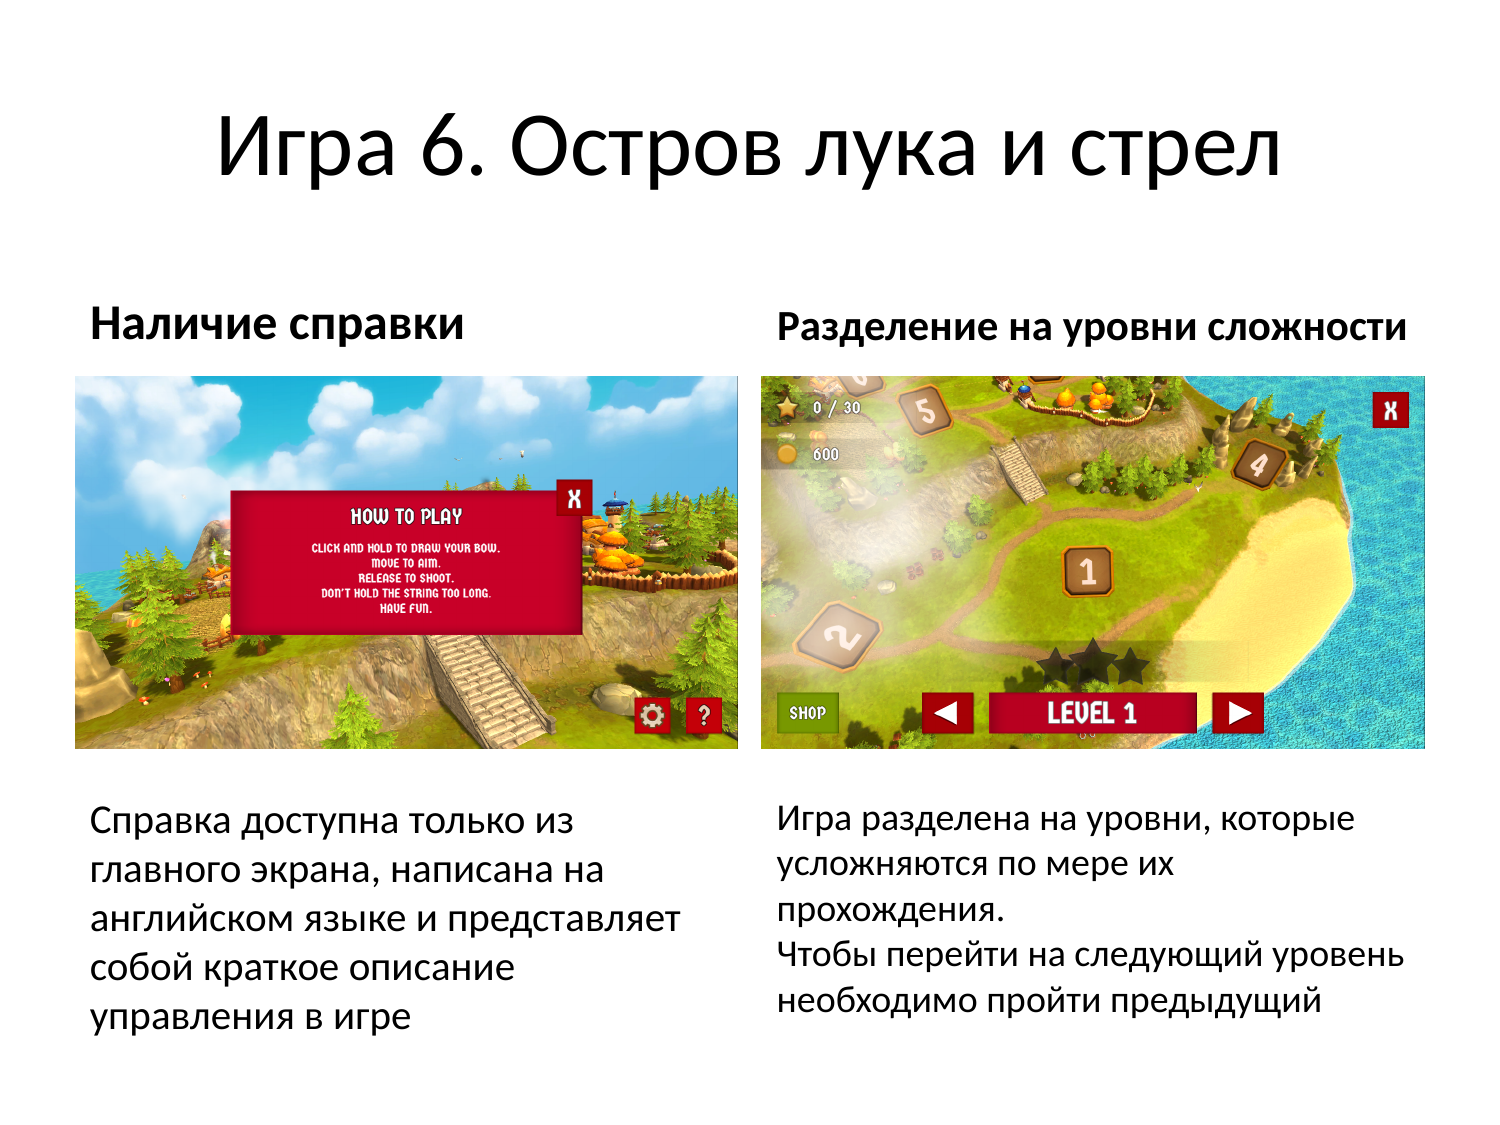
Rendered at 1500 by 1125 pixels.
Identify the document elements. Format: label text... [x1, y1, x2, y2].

list Разделение на уровни сложности [761, 251, 1425, 357]
text_box Игра разделена на уровни, которые усложняются по мере их прохождения. Чтобы перейти на следующий уровень необходимо пройти предыдущий [761, 784, 1425, 1046]
list Справка доступна только из главного экрана, написана на английском языке и представляет собой краткое описание управления в игре [74, 784, 738, 1046]
picture [761, 375, 1425, 749]
text_box [786, 402, 1450, 1051]
title Игра 6. Остров лука и стрел [75, 45, 1425, 233]
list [74, 375, 738, 749]
list Наличие справки [75, 251, 738, 357]
